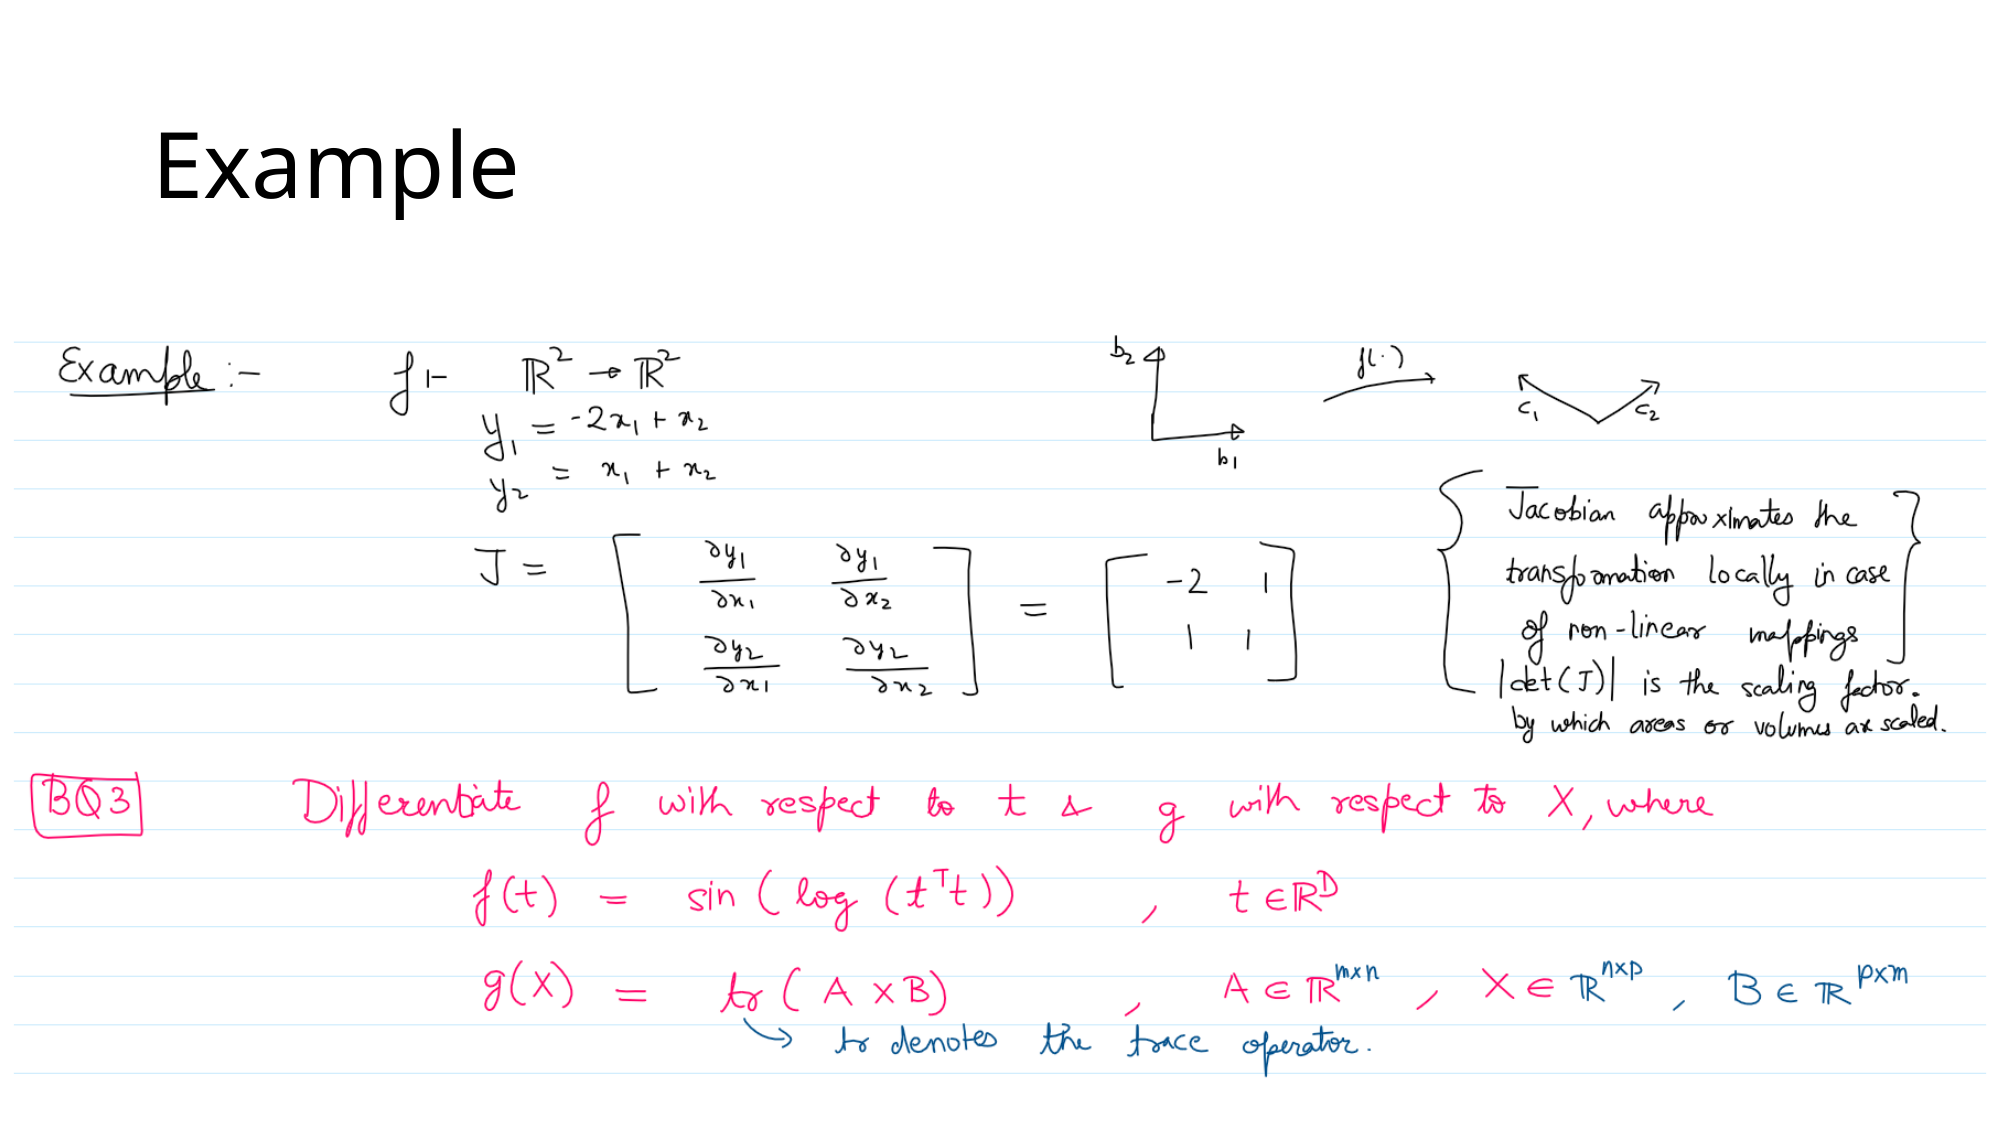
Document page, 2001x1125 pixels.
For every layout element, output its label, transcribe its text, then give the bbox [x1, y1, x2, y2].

picture [13, 299, 1987, 1111]
title Example [137, 59, 1863, 278]
